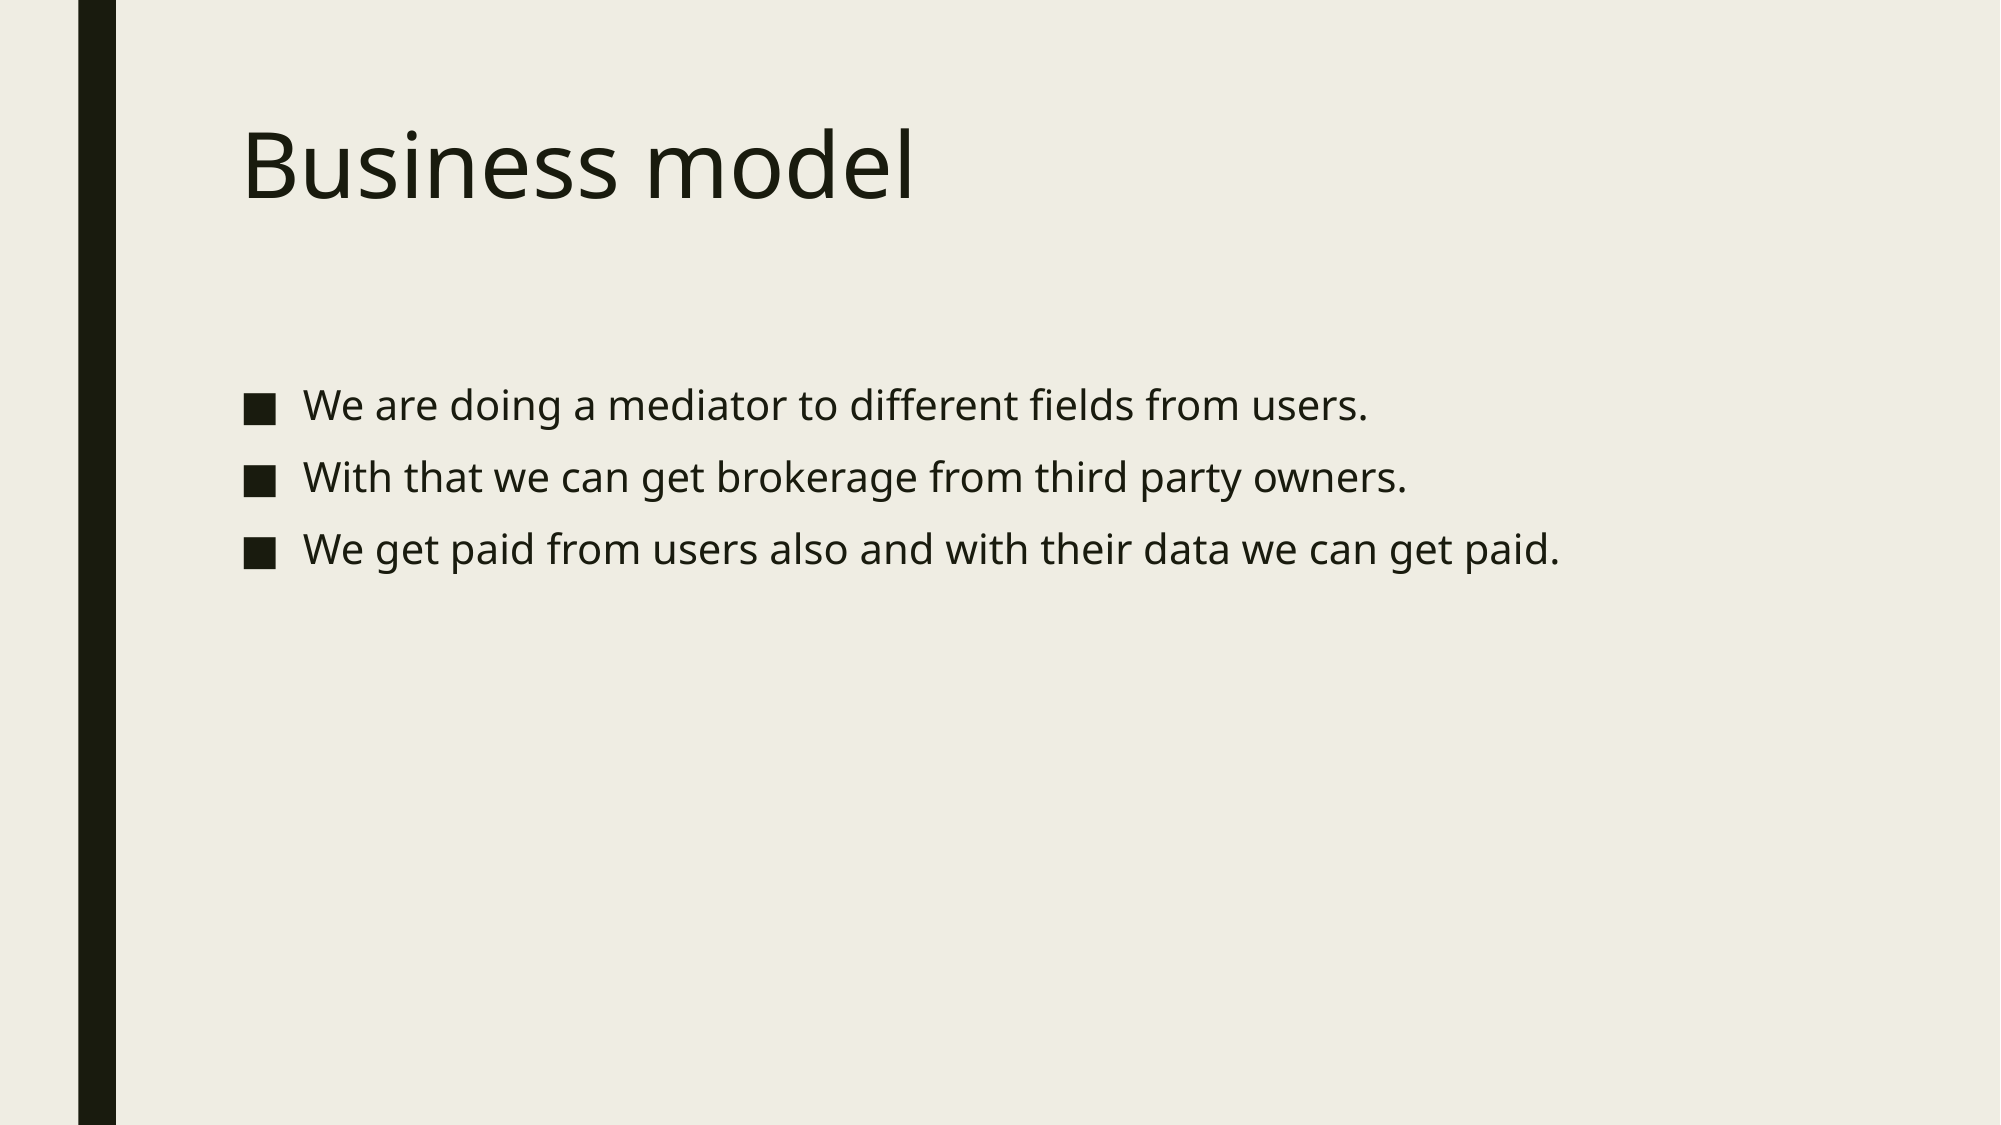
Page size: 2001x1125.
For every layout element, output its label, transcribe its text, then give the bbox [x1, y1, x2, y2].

title Business model [225, 112, 1800, 357]
list We are doing a mediator to different fields from users. With that we can get brokerage from third party owners. We get paid from users also and with their data we can get paid. [225, 375, 1800, 963]
